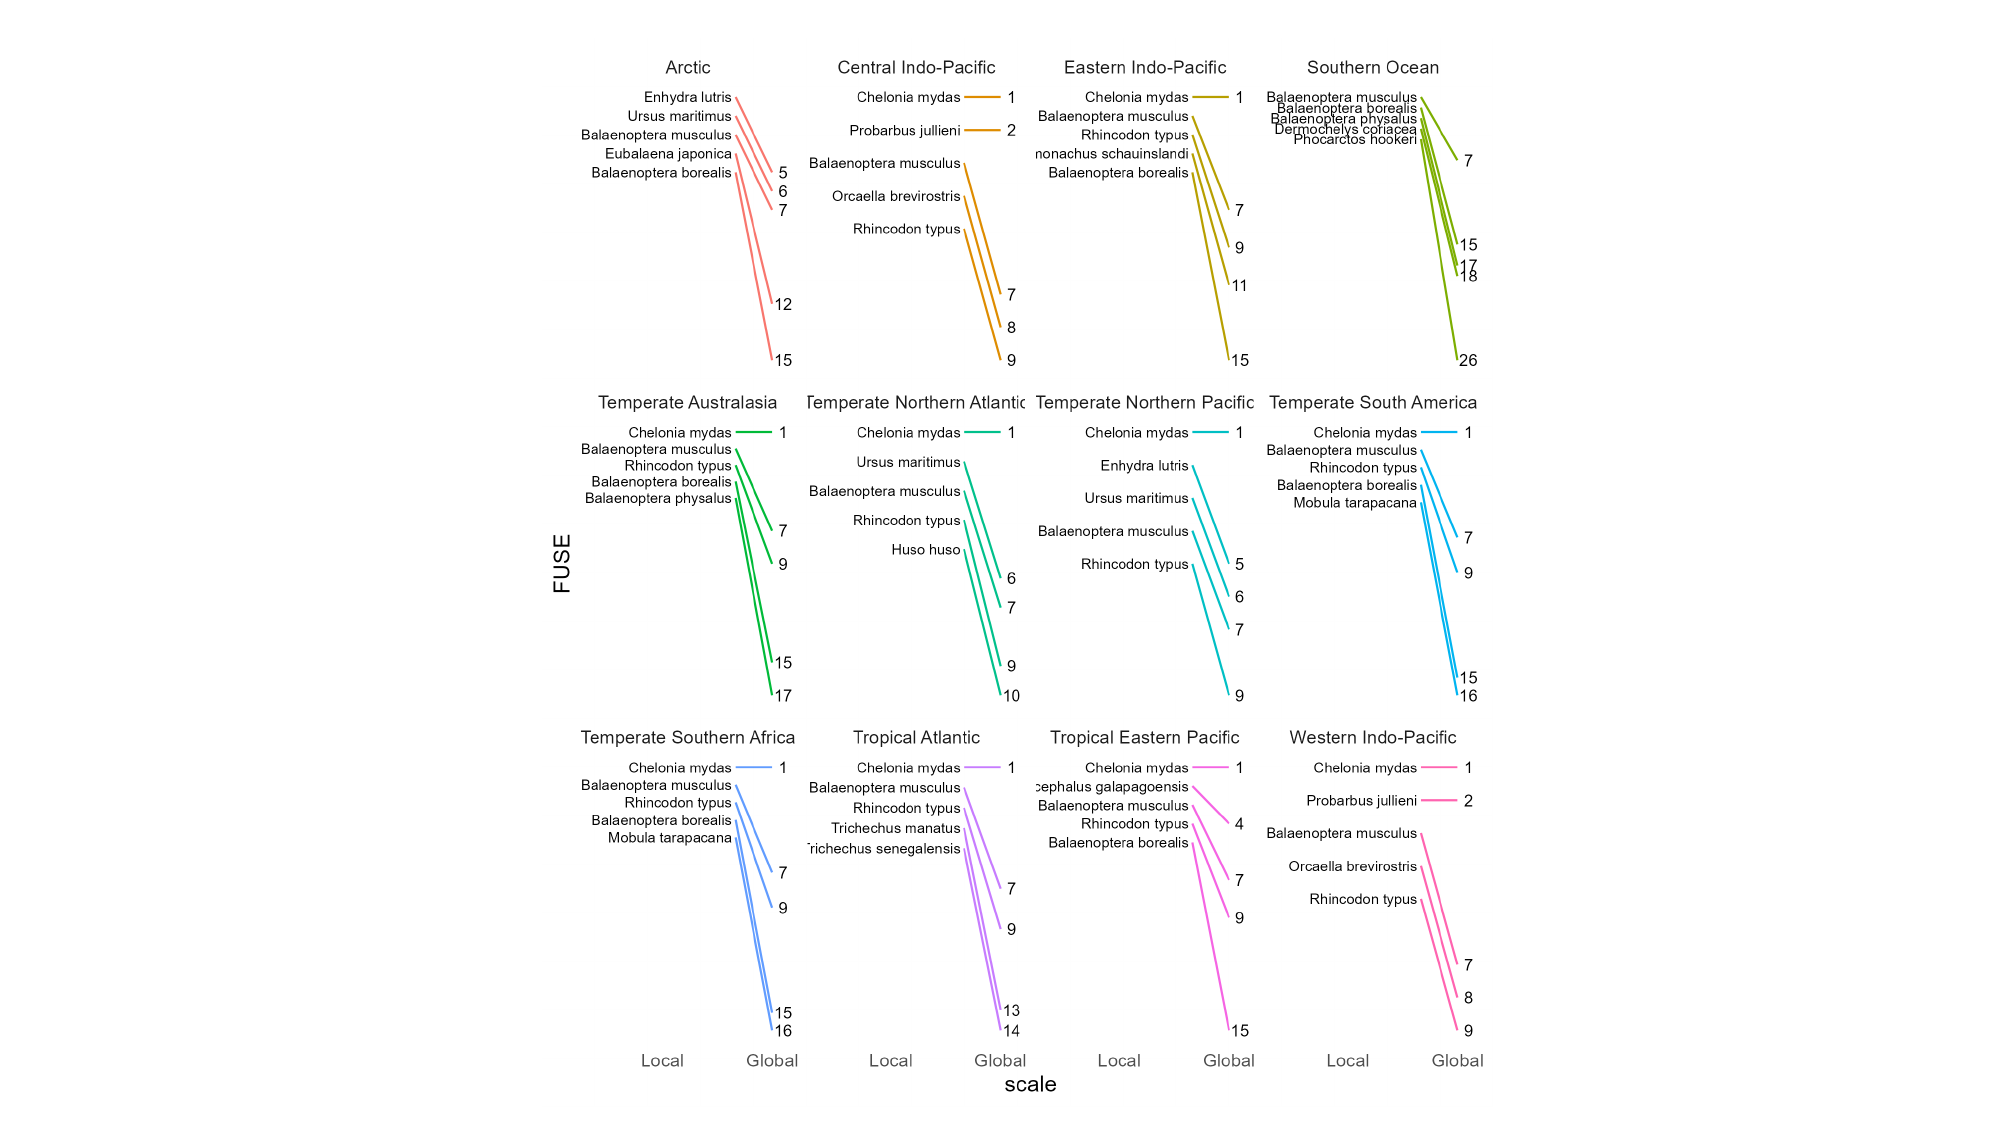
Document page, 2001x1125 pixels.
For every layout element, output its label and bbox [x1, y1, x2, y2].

picture [542, 37, 1493, 1108]
